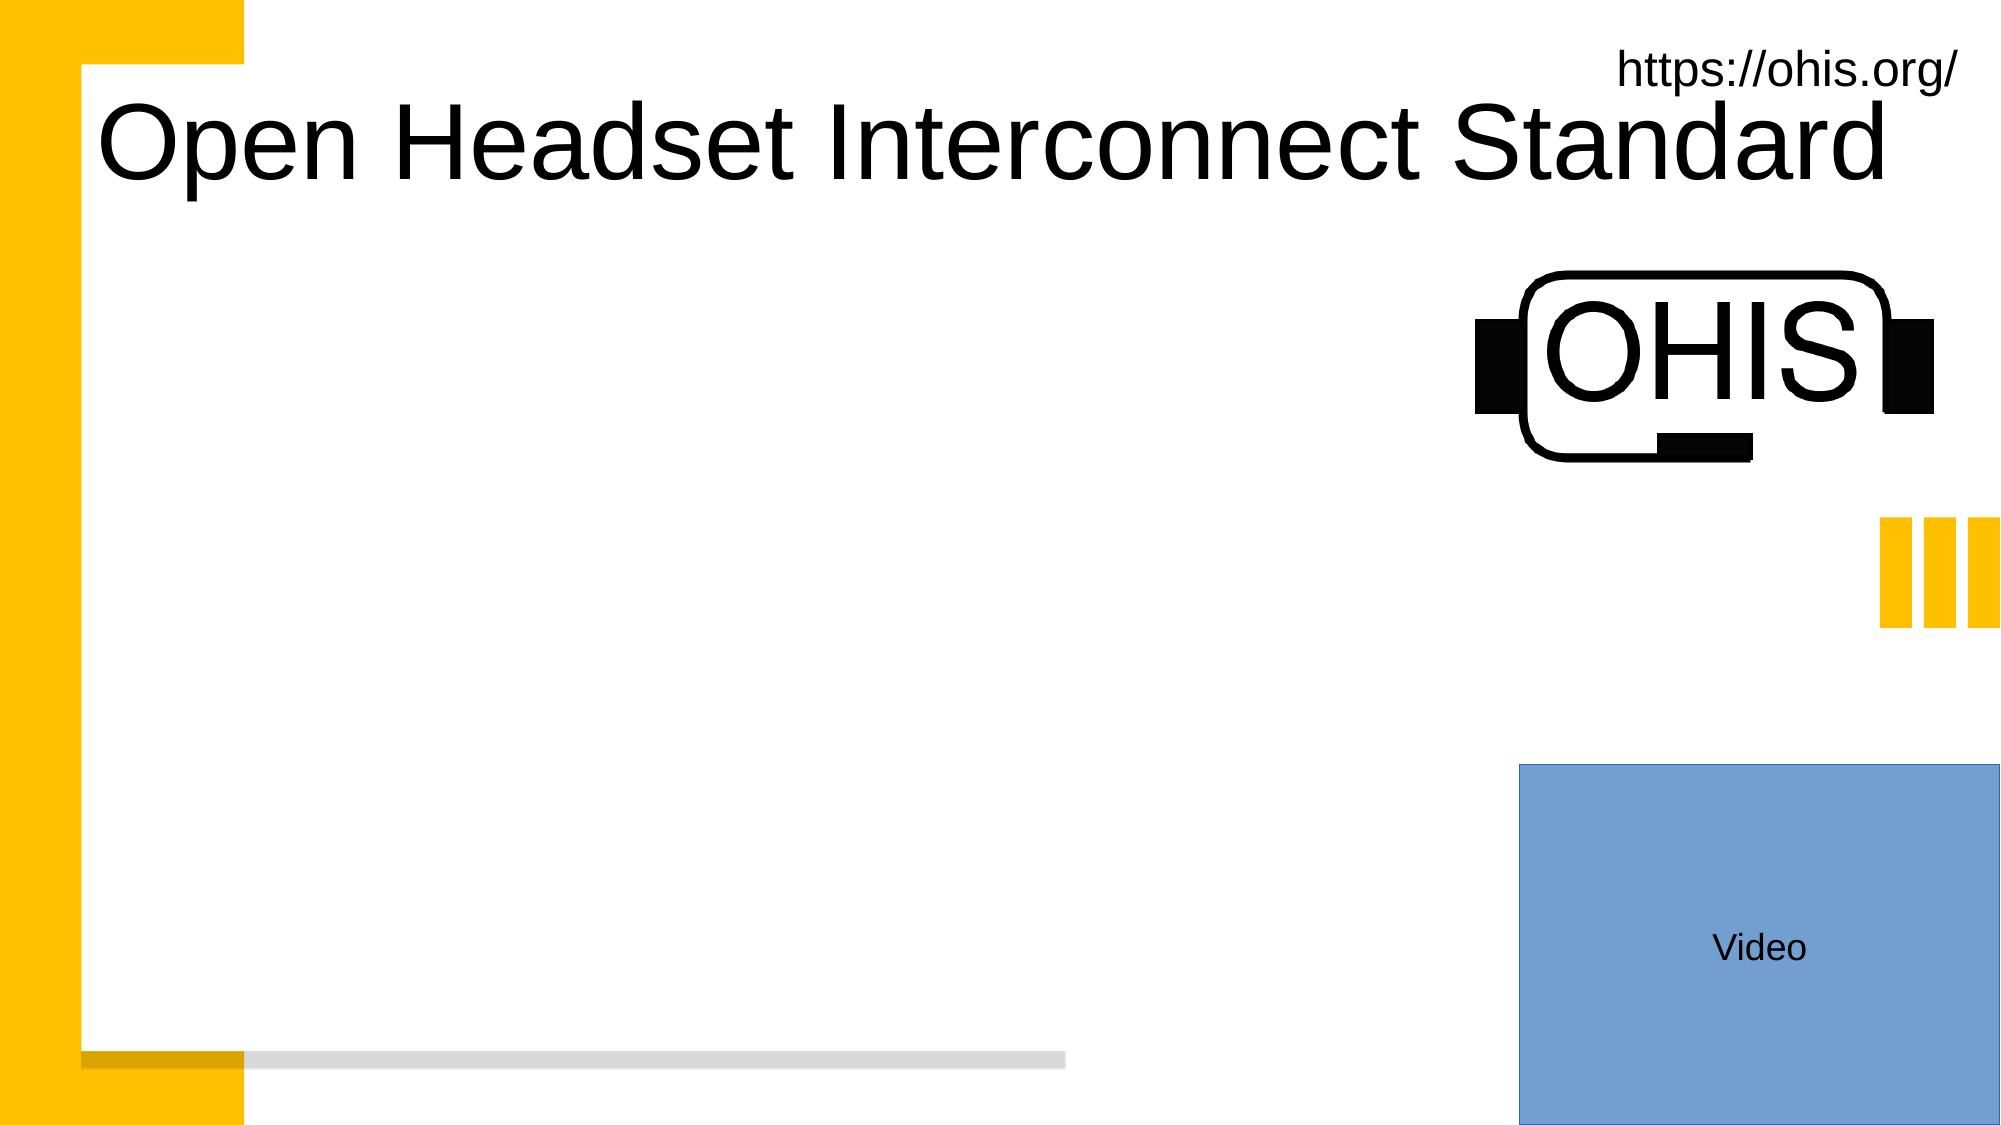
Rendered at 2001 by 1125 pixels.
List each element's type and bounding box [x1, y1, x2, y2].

text_box [0, 0, 2000, 1125]
picture [1474, 267, 1934, 464]
